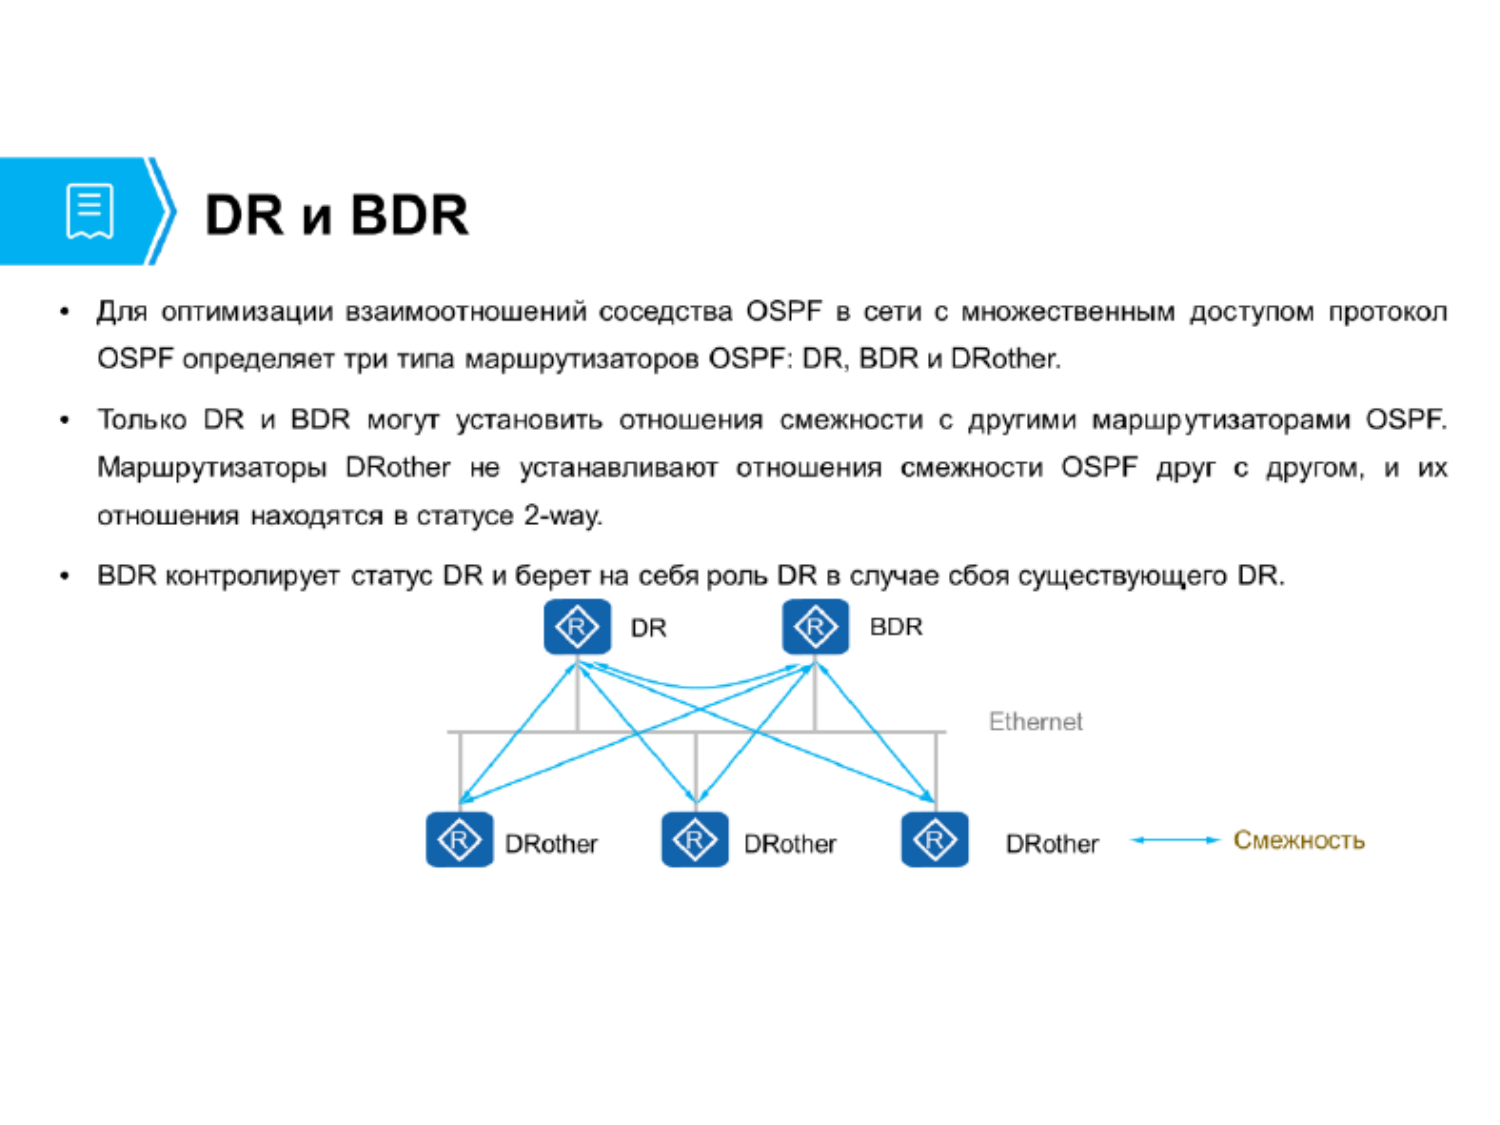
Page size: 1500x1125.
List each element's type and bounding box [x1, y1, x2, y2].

list [0, 127, 1500, 923]
